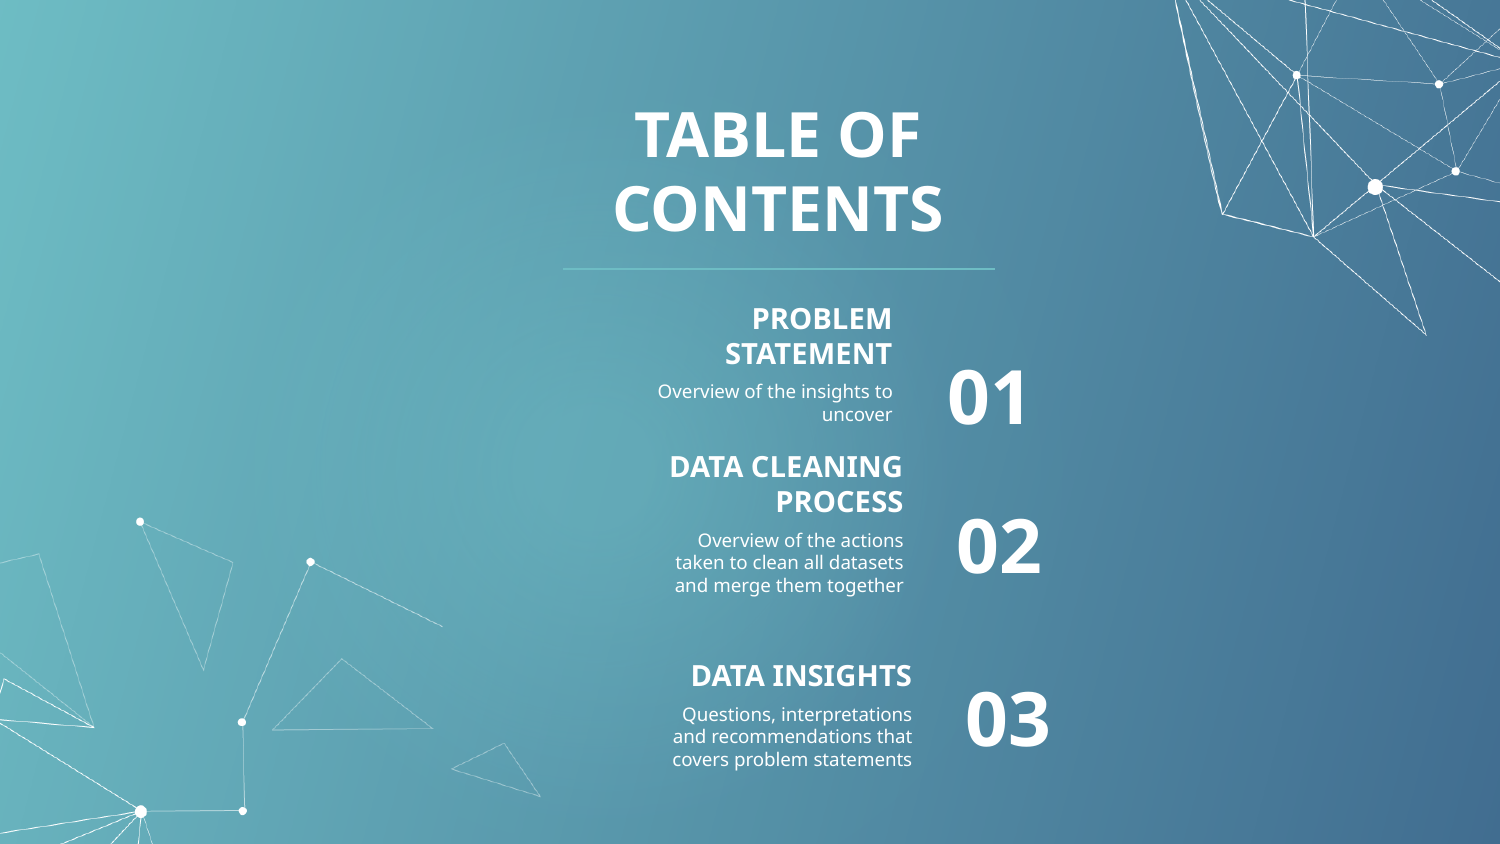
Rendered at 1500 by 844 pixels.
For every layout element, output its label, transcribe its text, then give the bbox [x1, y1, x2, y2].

title 03 [927, 669, 1067, 764]
title DATA INSIGHTS [603, 612, 927, 708]
subtitle Overview of the actions taken to clean all datasets and merge them together [643, 513, 919, 608]
title PROBLEM STATEMENT [583, 290, 908, 386]
title 01 [867, 346, 1049, 442]
title DATA CLEANING PROCESS [594, 438, 919, 534]
subtitle Questions, interpretations and recommendations that covers problem statements [652, 687, 928, 782]
title 02 [875, 496, 1058, 591]
subtitle Overview of the insights to uncover [632, 365, 867, 438]
title TABLE OF CONTENTS [583, 91, 973, 248]
picture [0, 0, 1500, 844]
